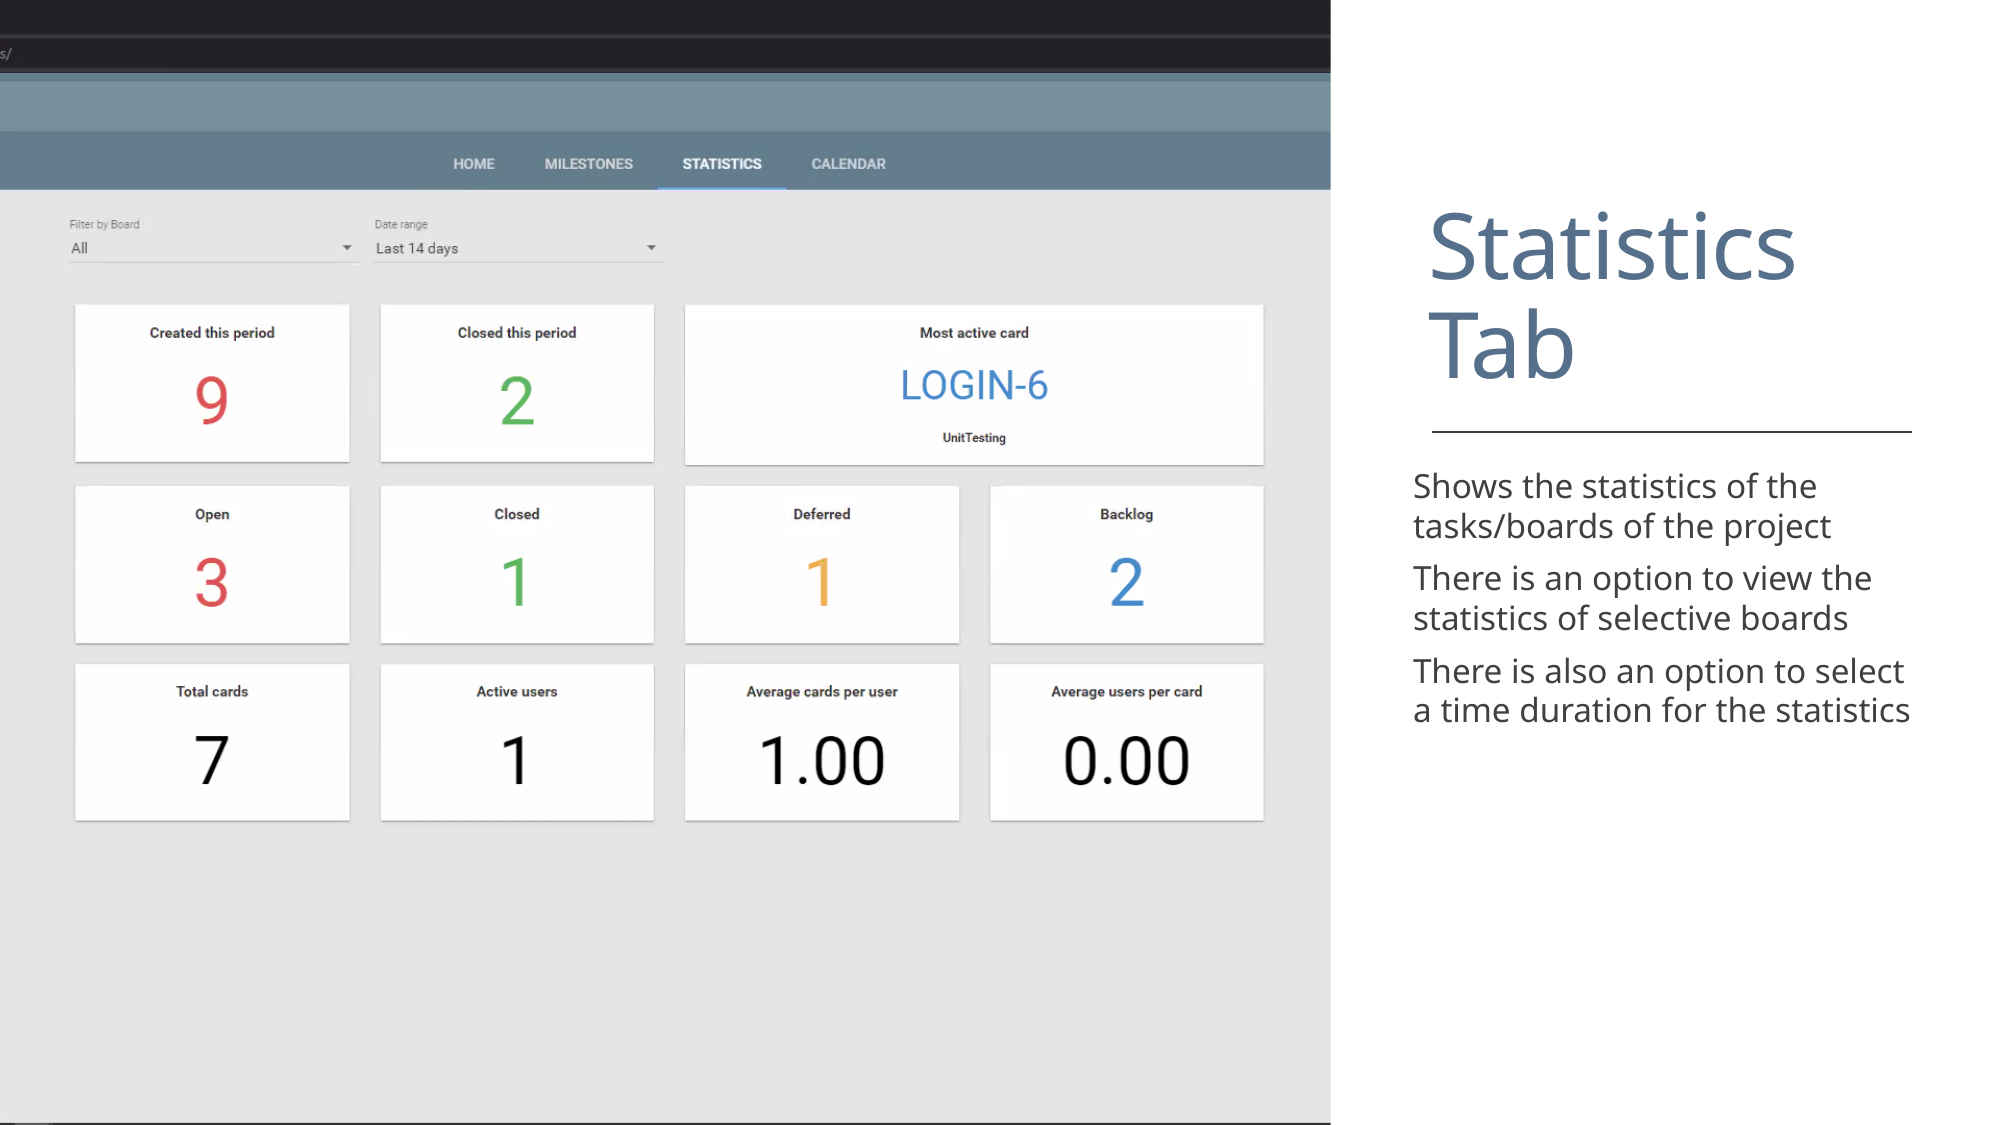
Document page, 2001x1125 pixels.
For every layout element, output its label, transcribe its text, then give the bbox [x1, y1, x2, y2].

picture [0, 0, 1332, 1125]
title Statistics Tab [1413, 84, 1922, 407]
list Shows the statistics of the tasks/boards of the project There is an option to view the statistics of selective boards There is also an option to select a time duration for the statistics [1413, 457, 1920, 1001]
text_box [1337, 0, 2000, 1125]
